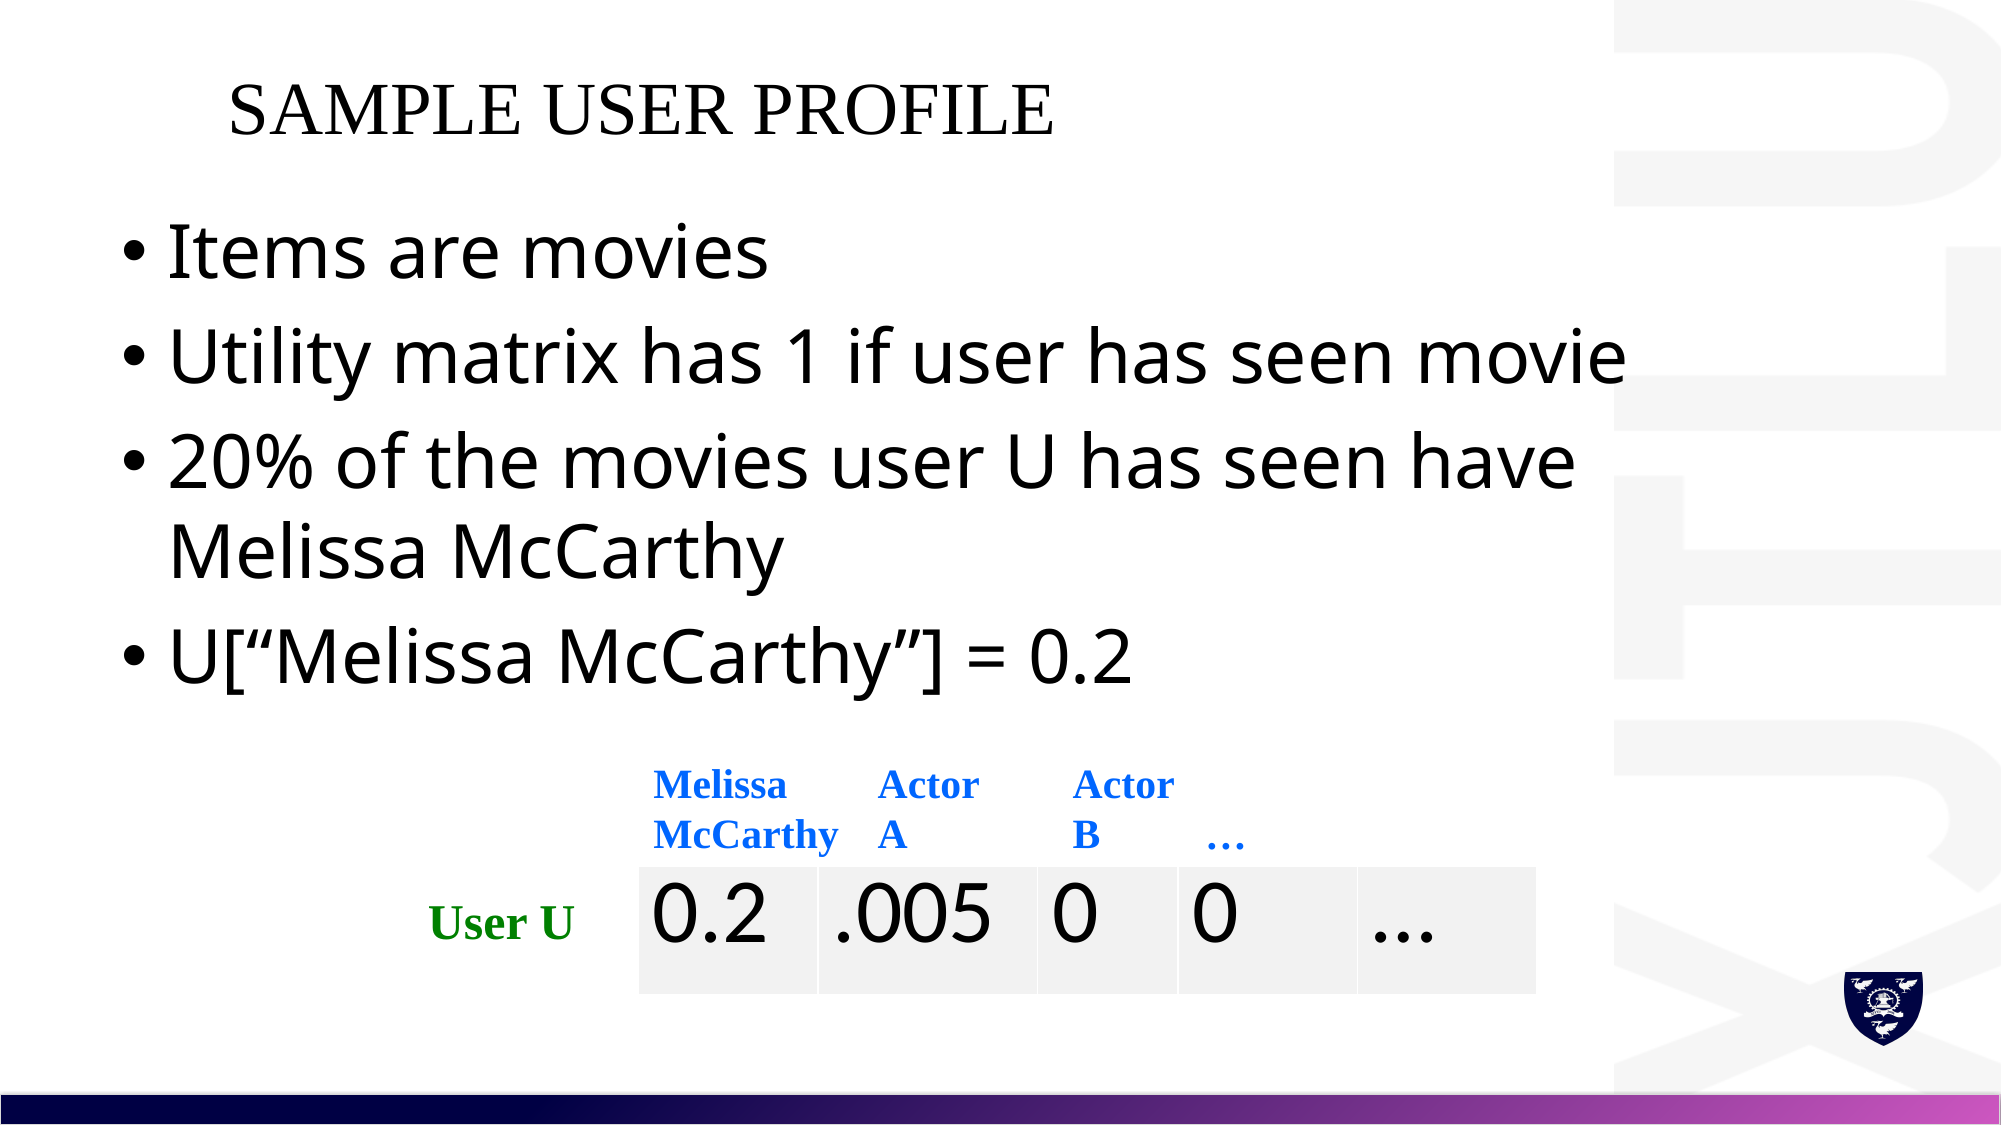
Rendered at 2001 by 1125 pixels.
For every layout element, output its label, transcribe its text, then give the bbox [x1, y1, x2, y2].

table_header 0.2 [639, 867, 817, 994]
text_box Actor B [1057, 749, 1190, 865]
picture [1844, 972, 1923, 1046]
table_header 0 [1038, 867, 1177, 994]
list Items are movies Utility matrix has 1 if user has seen movie 20% of the movies user U has seen have Melissa McCarthy U[“Melissa McCarthy”] = 0.2 [103, 196, 1875, 857]
table_header 0 [1179, 867, 1357, 994]
text_box Melissa McCarthy [638, 749, 855, 865]
table_header … [1358, 867, 1536, 994]
table_header .005 [819, 867, 1037, 994]
text_box Actor A [862, 749, 995, 865]
text_box User U [413, 881, 591, 957]
text_box … [1190, 800, 1262, 866]
title Sample user profile [212, 47, 1623, 163]
